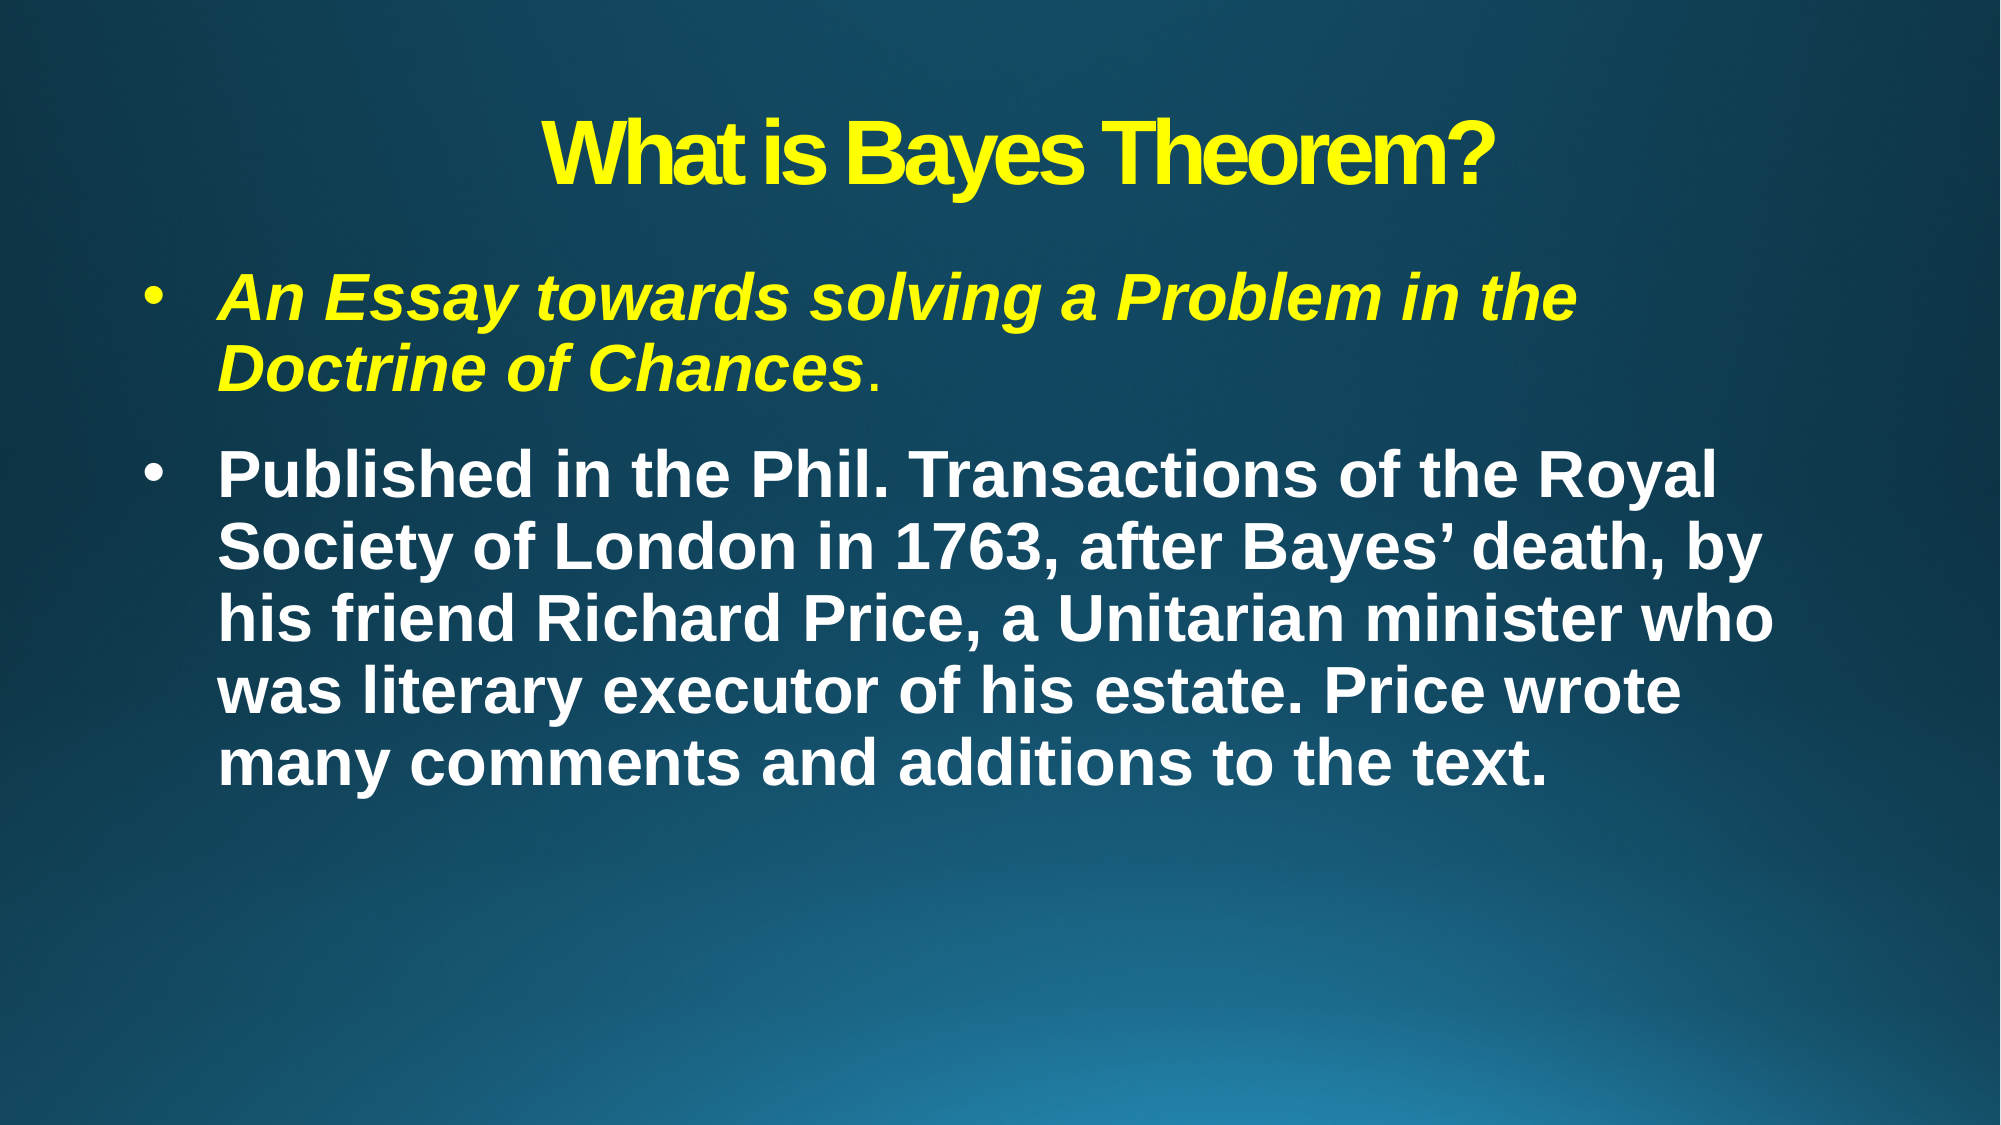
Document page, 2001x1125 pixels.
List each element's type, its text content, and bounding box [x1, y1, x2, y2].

subtitle An Essay towards solving a Problem in the Doctrine of Chances. Published in the Phil. Transactions of the Royal Society of London in 1763, after Bayes’ death, by his friend Richard Price, a Unitarian minister who was literary executor of his estate. Price wrote many comments and additions to the text. [127, 254, 1850, 933]
title What is Bayes Theorem? [271, 98, 1772, 254]
picture [0, 0, 2001, 1125]
